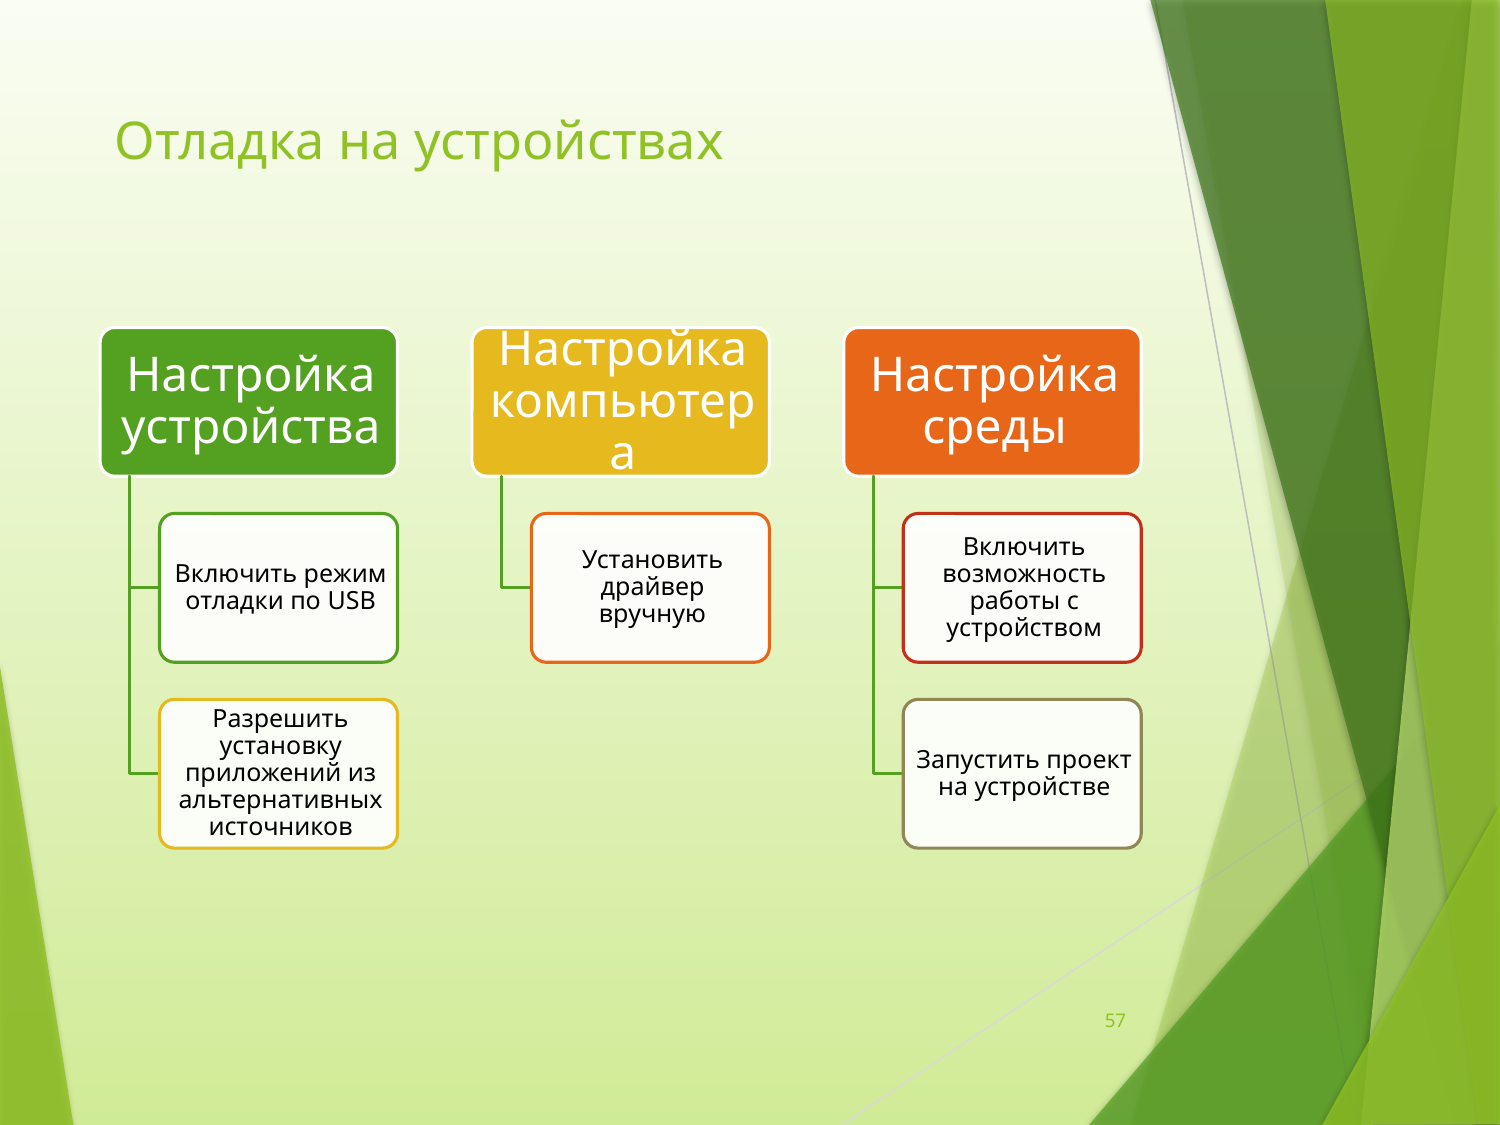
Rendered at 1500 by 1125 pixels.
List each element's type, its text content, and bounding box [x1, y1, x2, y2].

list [99, 183, 1142, 992]
slide_number 57 [1057, 998, 1142, 1051]
title Отладка на устройствах [99, 99, 1142, 183]
